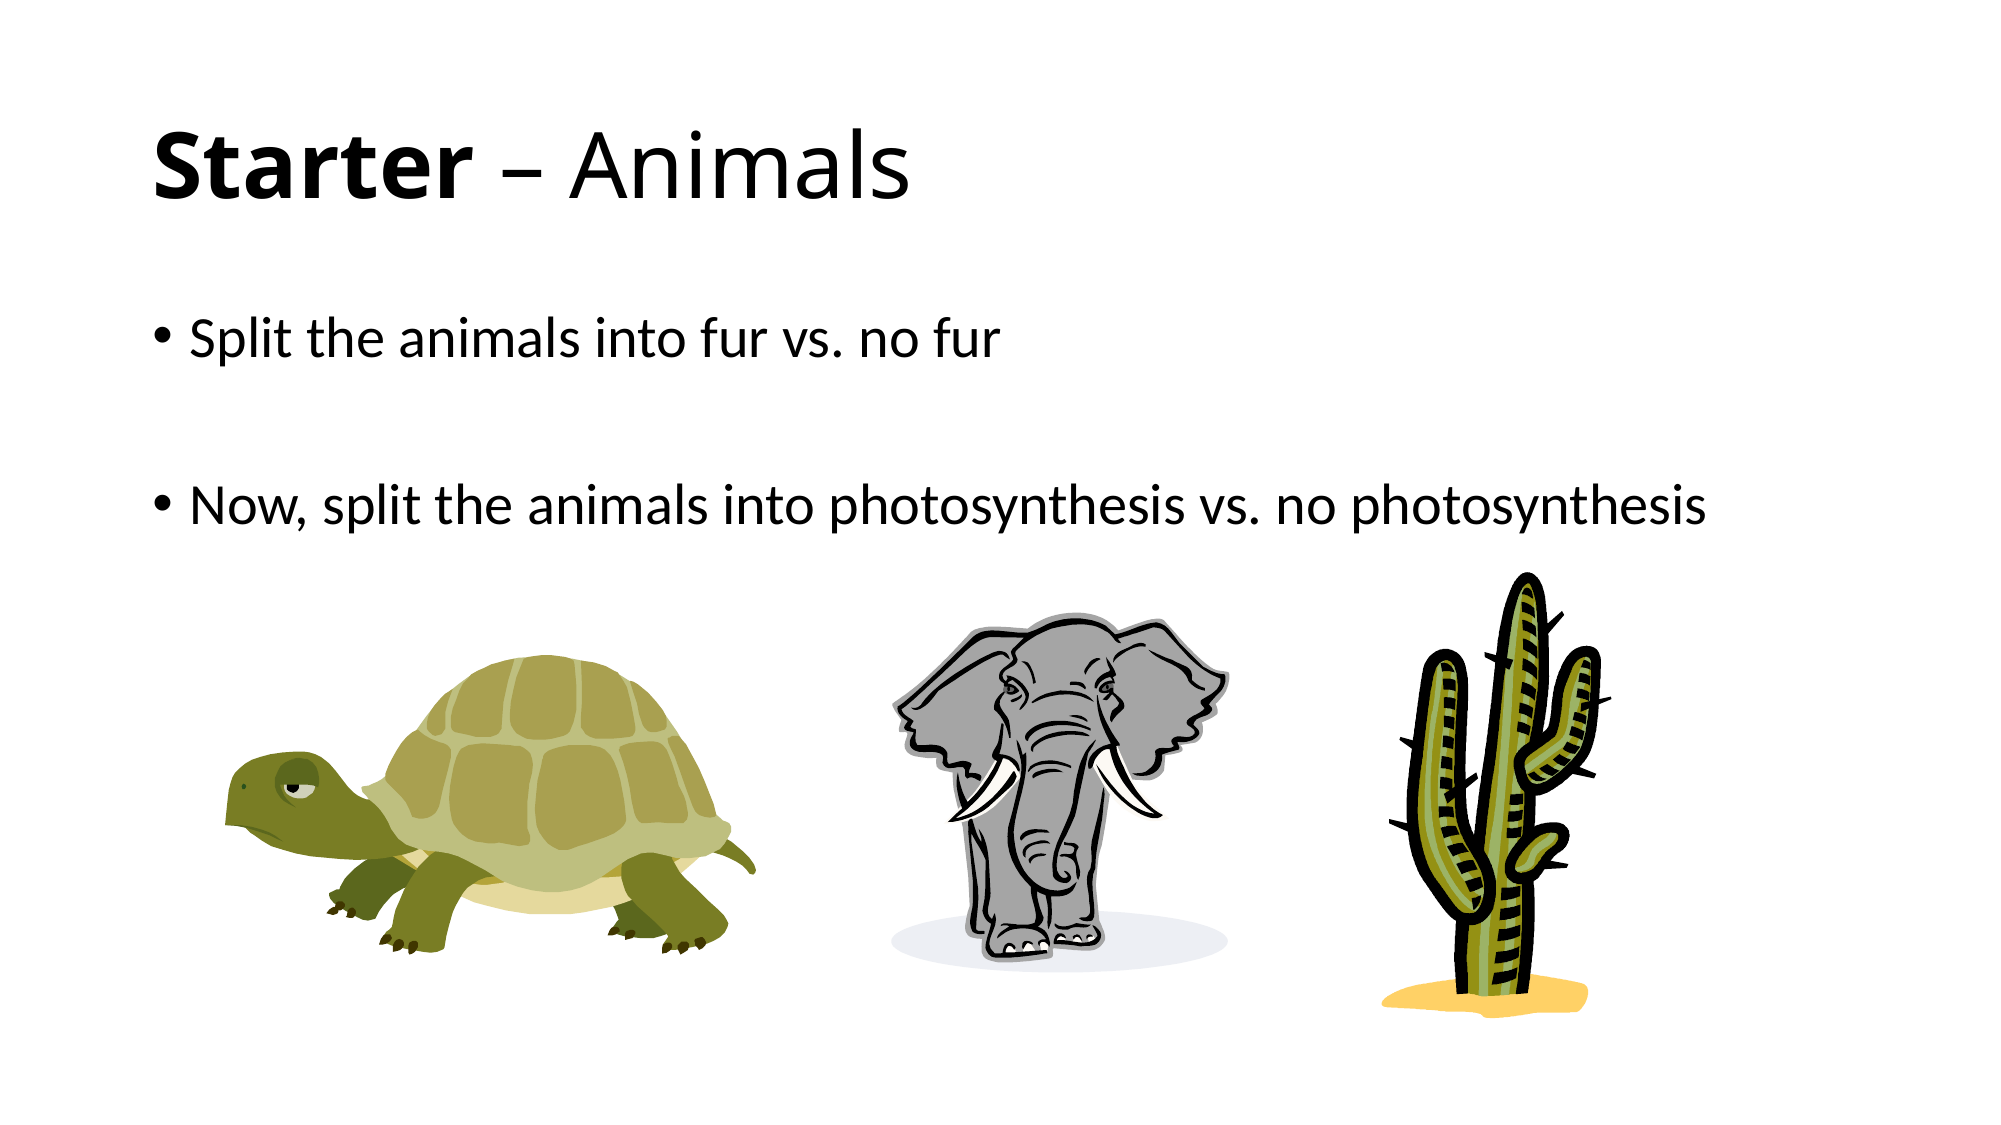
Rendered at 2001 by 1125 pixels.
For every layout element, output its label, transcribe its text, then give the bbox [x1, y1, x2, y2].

picture [1374, 564, 1619, 1026]
title Starter – Animals [137, 59, 1863, 278]
list Split the animals into fur vs. no fur Now, split the animals into photosynthesis vs. no photosynthesis [137, 299, 1863, 1014]
picture [225, 654, 756, 955]
picture [891, 612, 1231, 973]
